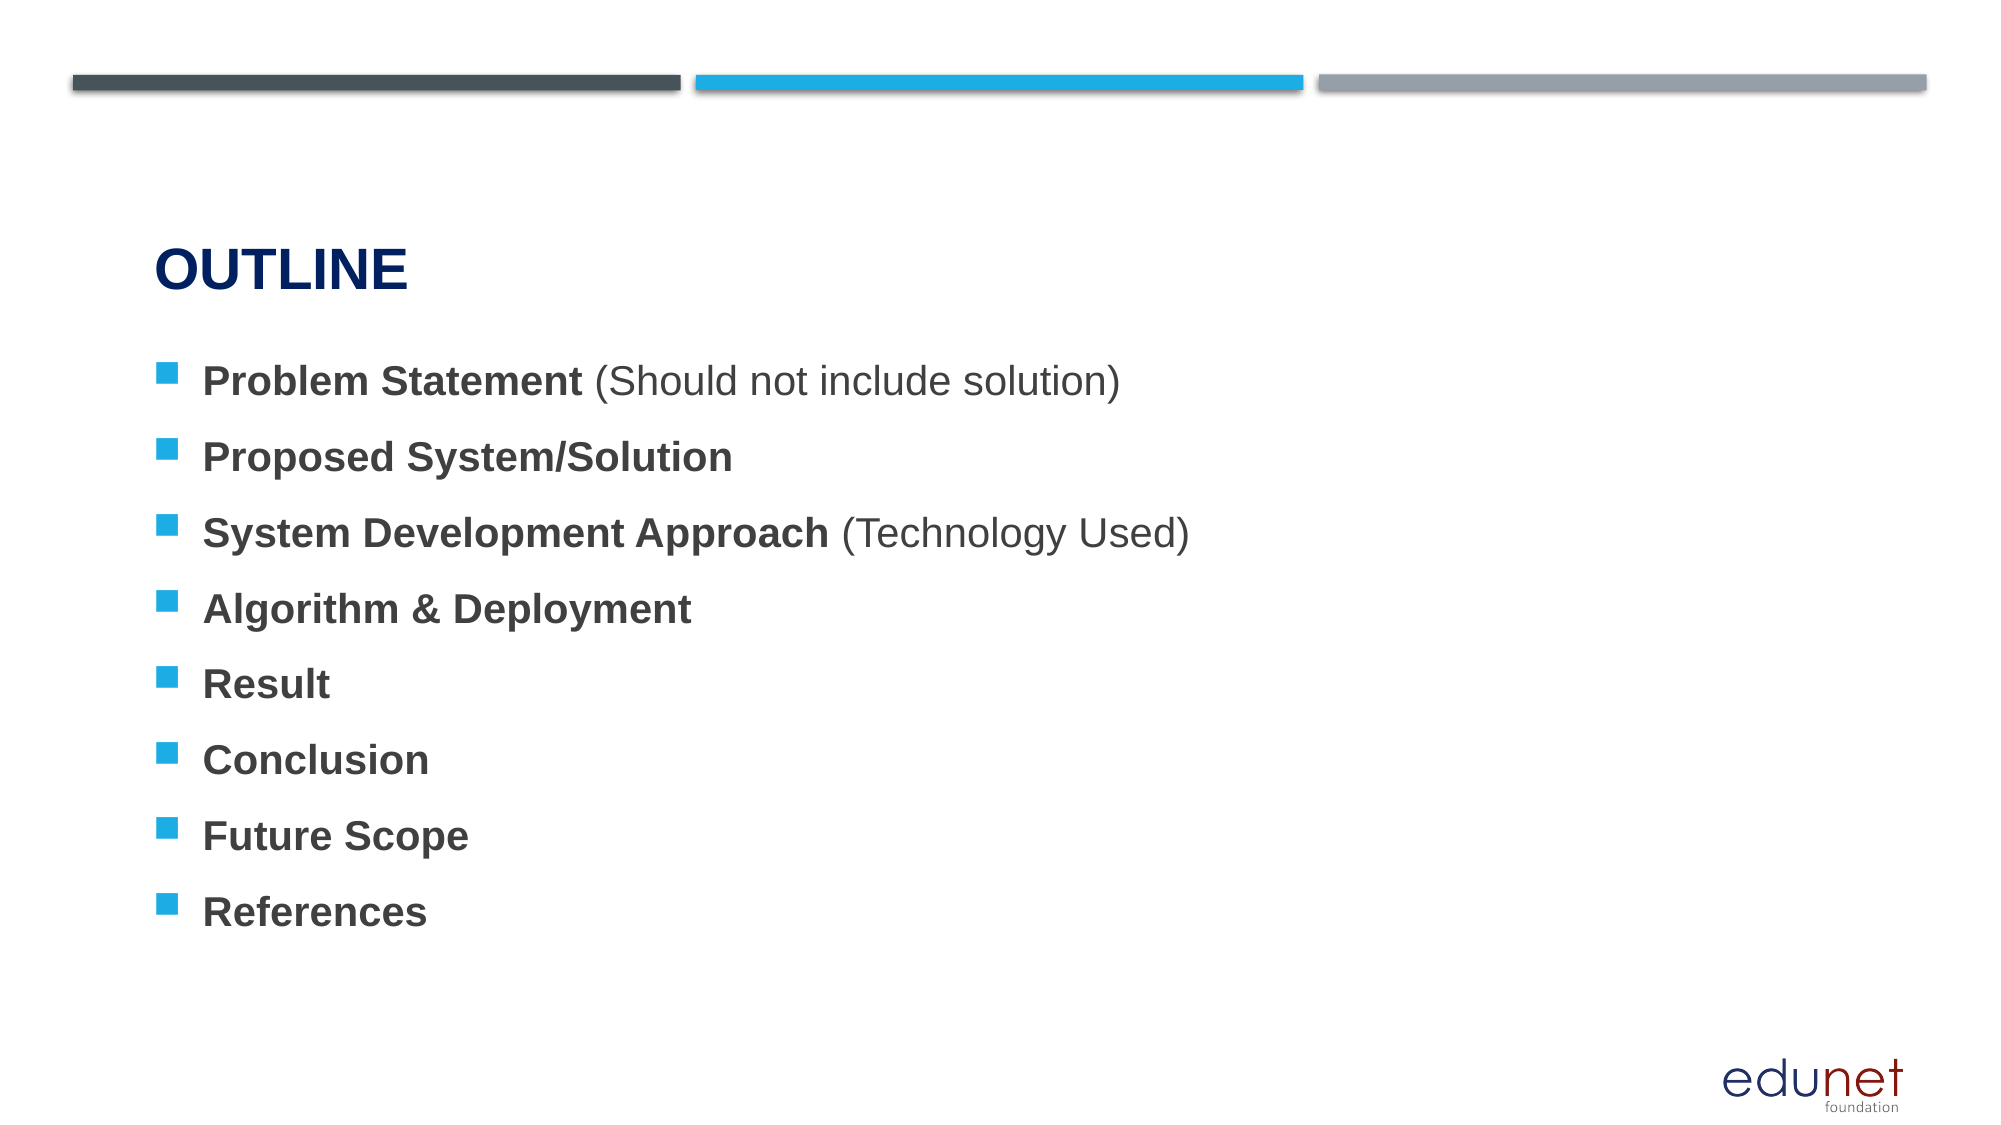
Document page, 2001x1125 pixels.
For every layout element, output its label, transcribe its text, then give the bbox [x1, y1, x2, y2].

list Problem Statement (Should not include solution) Proposed System/Solution System Development Approach (Technology Used) Algorithm & Deployment Result Conclusion Future Scope References [137, 265, 1945, 1125]
title OUTLINE [139, 91, 1865, 265]
